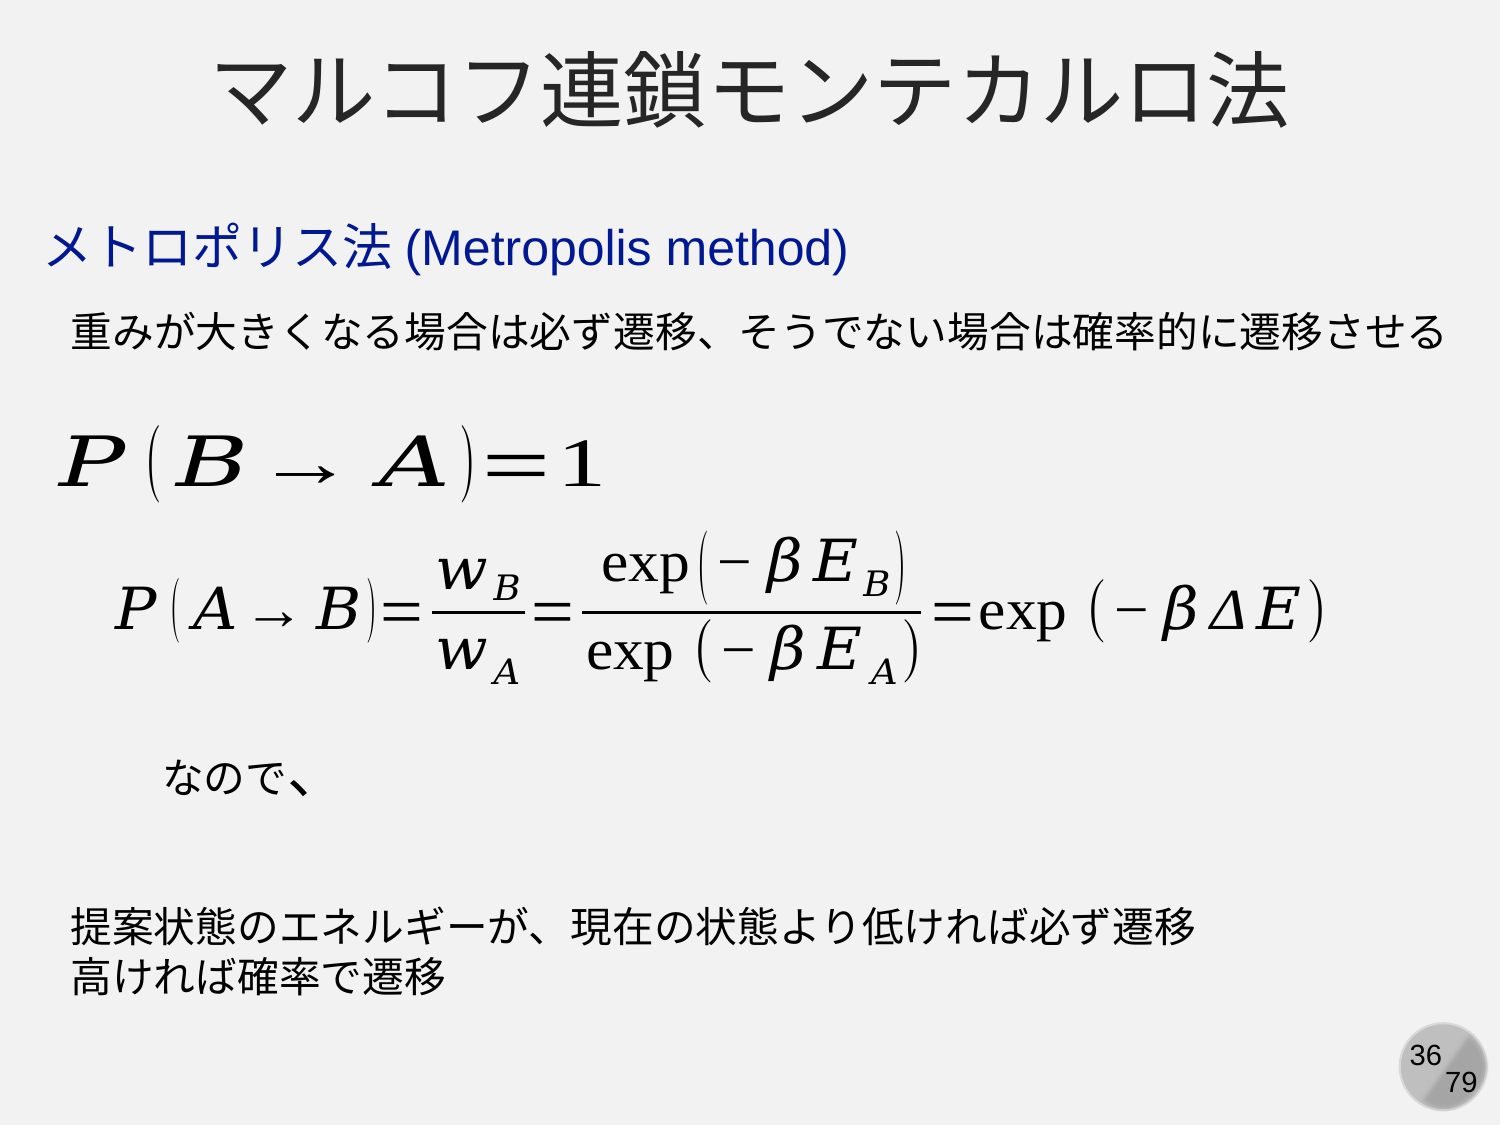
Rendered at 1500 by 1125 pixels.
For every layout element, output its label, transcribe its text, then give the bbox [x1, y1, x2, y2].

text_box メトロポリス法(Metropolis method) [27, 208, 865, 283]
text_box 重みが大きくなる場合は必ず遷移、そうでない場合は確率的に遷移させる [55, 298, 1464, 364]
list マルコフ連鎖モンテカルロ法 [0, 31, 1500, 155]
